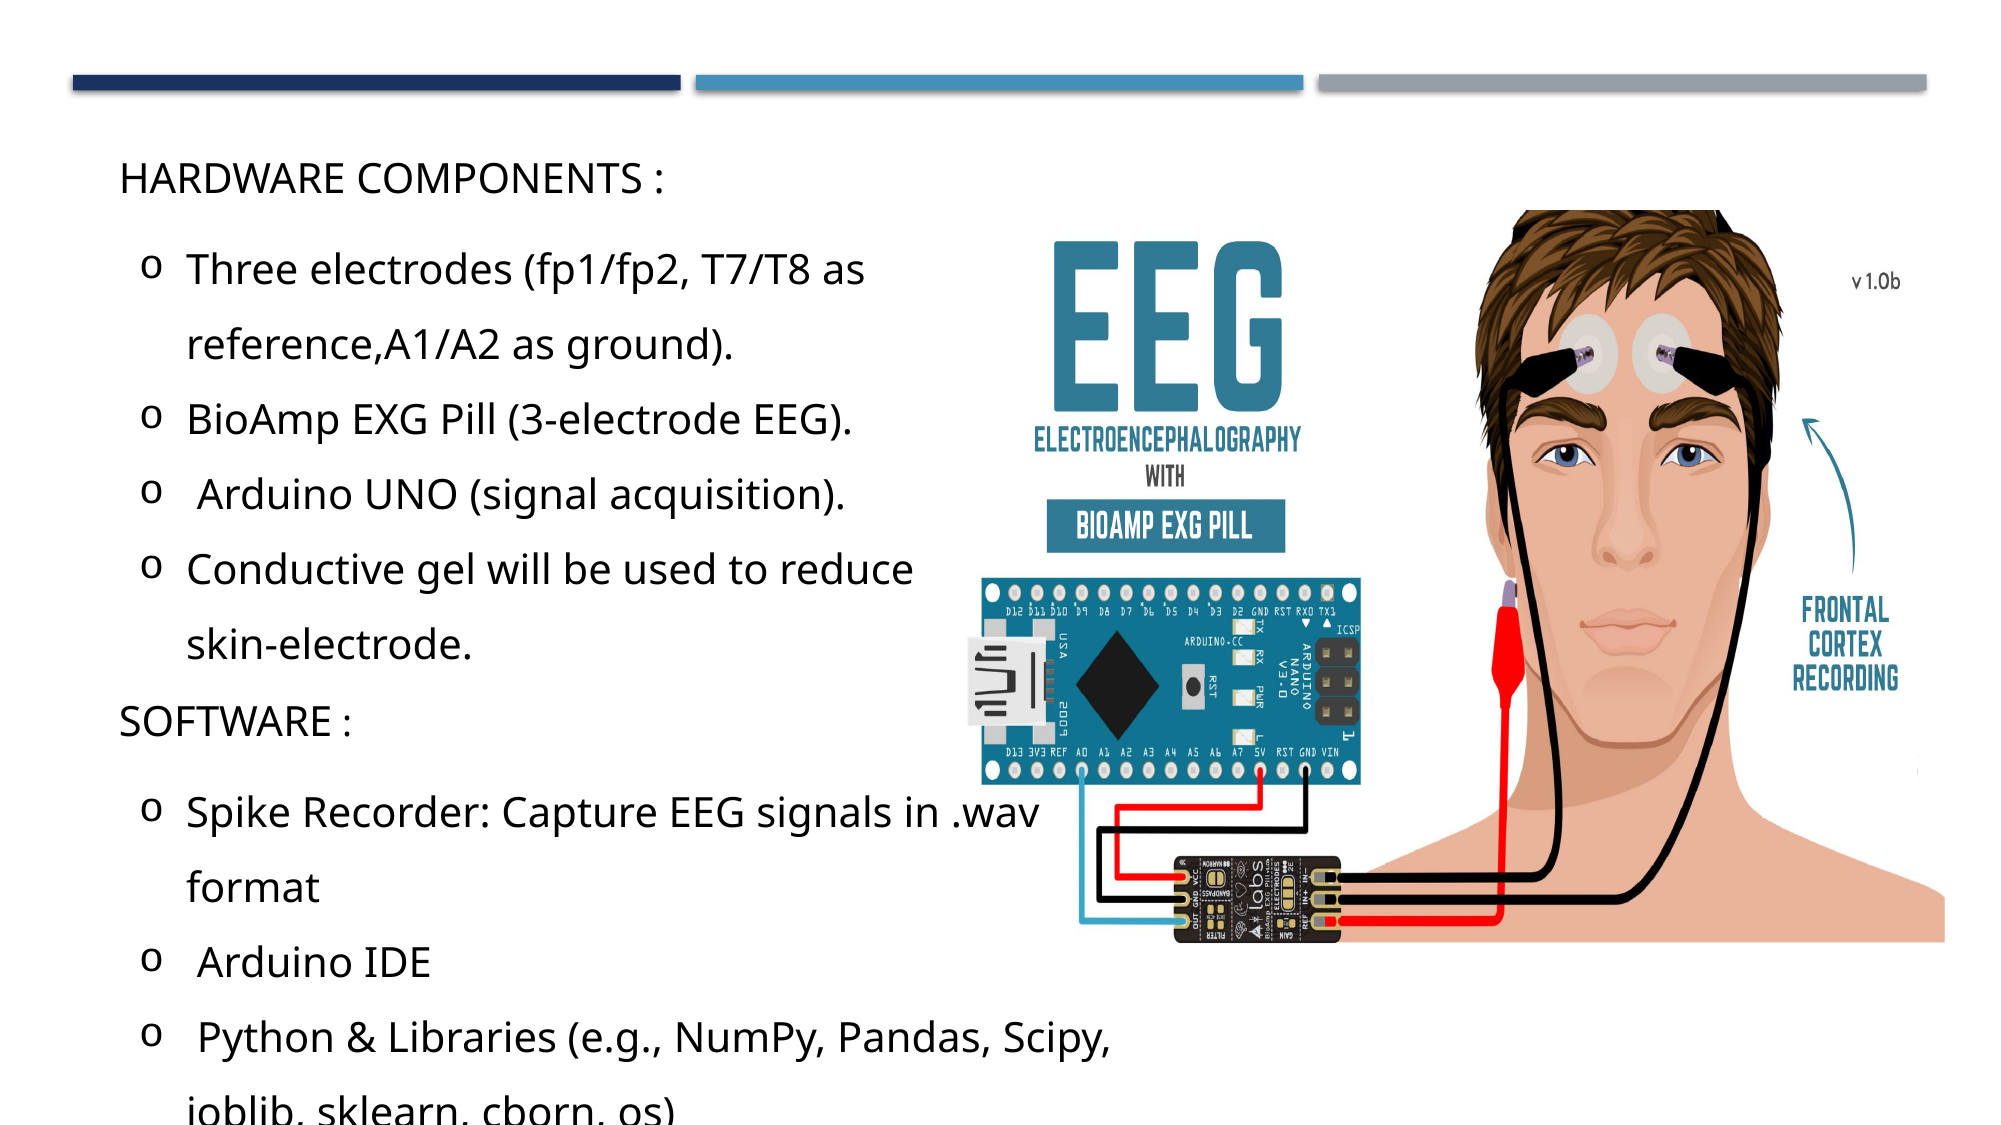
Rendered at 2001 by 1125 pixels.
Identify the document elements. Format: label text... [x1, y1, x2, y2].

picture [950, 209, 1946, 950]
text_box SOFTWARE : [103, 687, 722, 753]
text_box HARDWARE COMPONENTS : [103, 144, 902, 210]
text_box Spike Recorder: Capture EEG signals in .wav format Arduino IDE Python & Libraries (e.g., NumPy, Pandas, Scipy, joblib, sklearn, cborn, os) [124, 752, 1136, 1125]
text_box Three electrodes (fp1/fp2, T7/T8 as reference,A1/A2 as ground). BioAmp EXG Pill (3-electrode EEG). Arduino UNO (signal acquisition). Conductive gel will be used to reduce skin-electrode. [124, 210, 947, 676]
